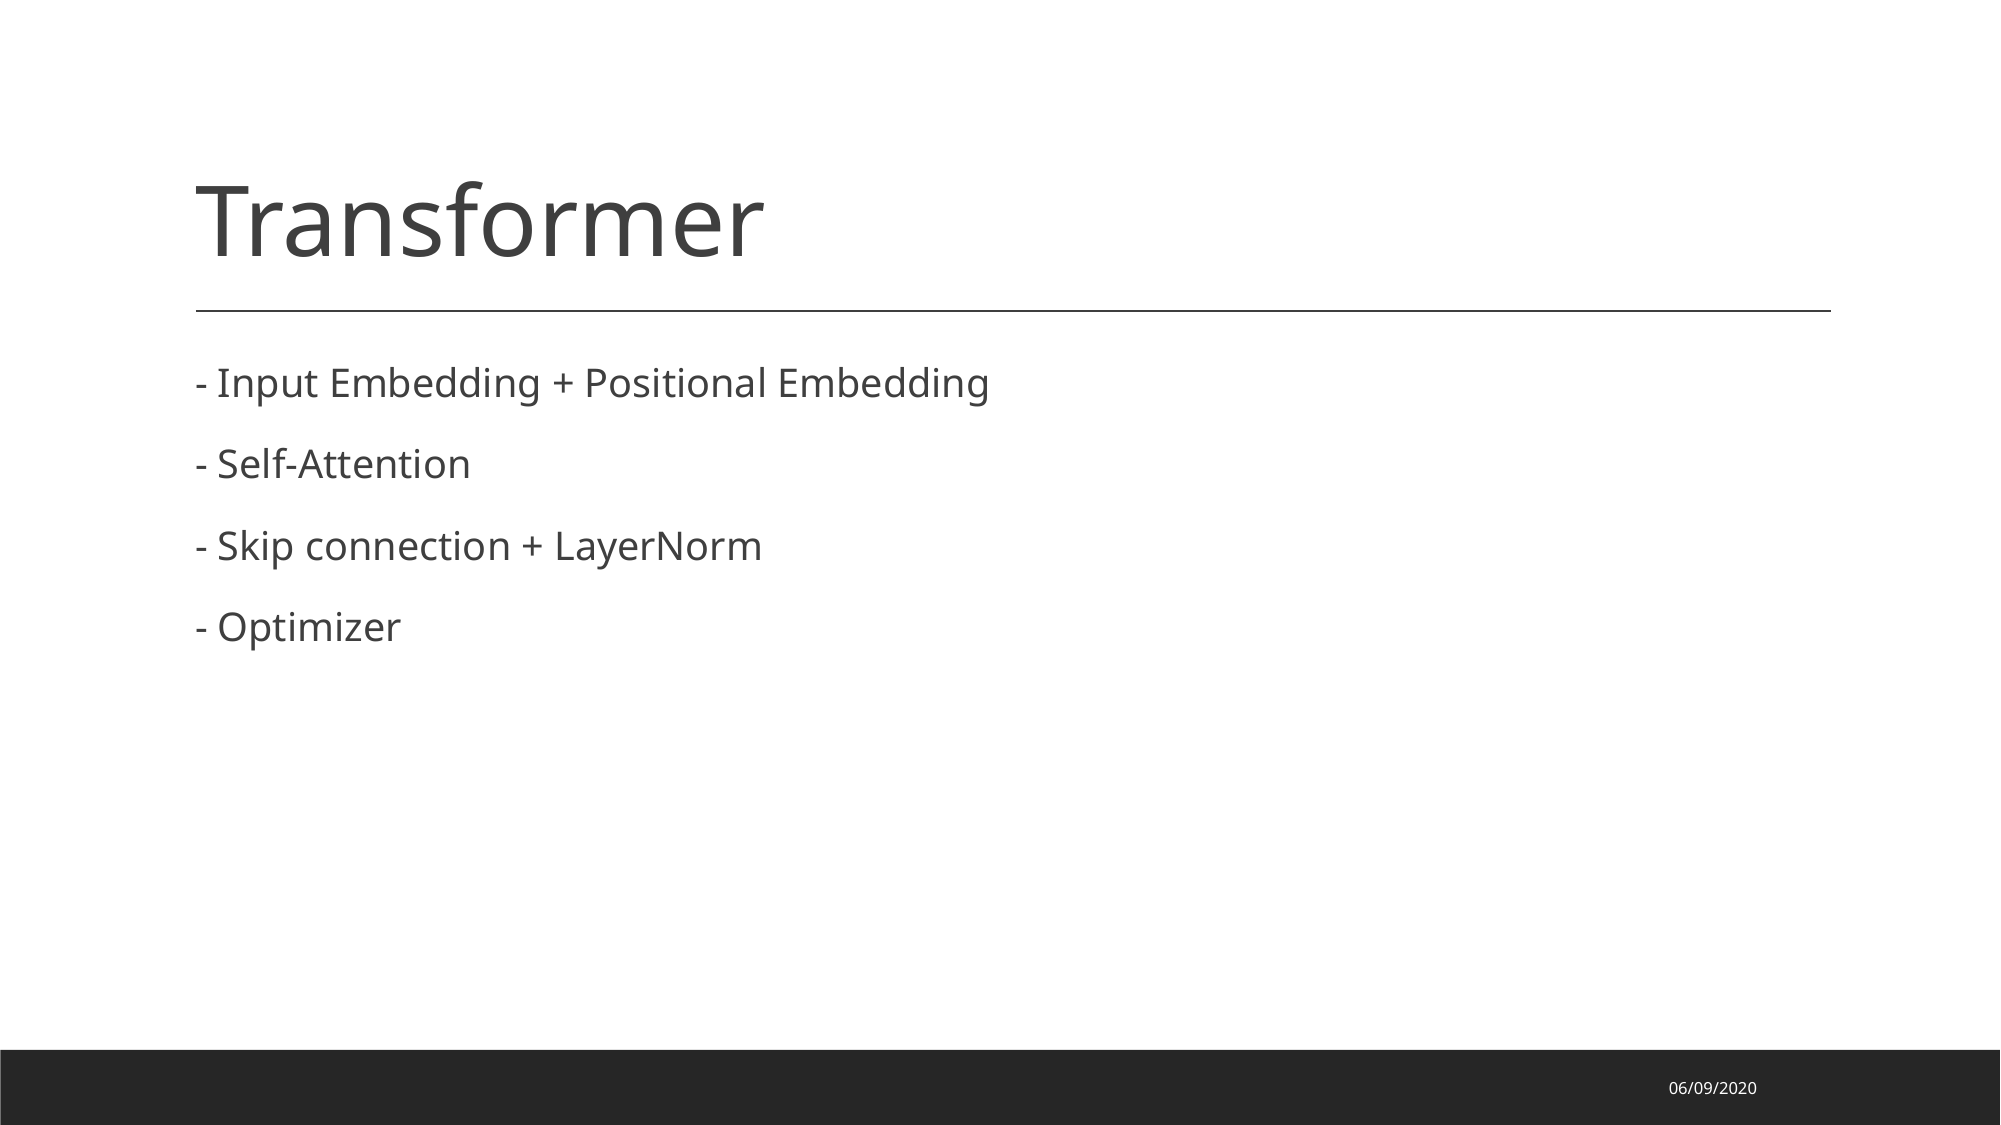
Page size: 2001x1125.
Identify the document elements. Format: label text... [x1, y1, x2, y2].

title Transformer [180, 47, 1830, 285]
list - Input Embedding + Positional Embedding - Self-Attention - Skip connection + LayerNorm - Optimizer [180, 345, 1830, 963]
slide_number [1348, 1057, 1773, 1118]
